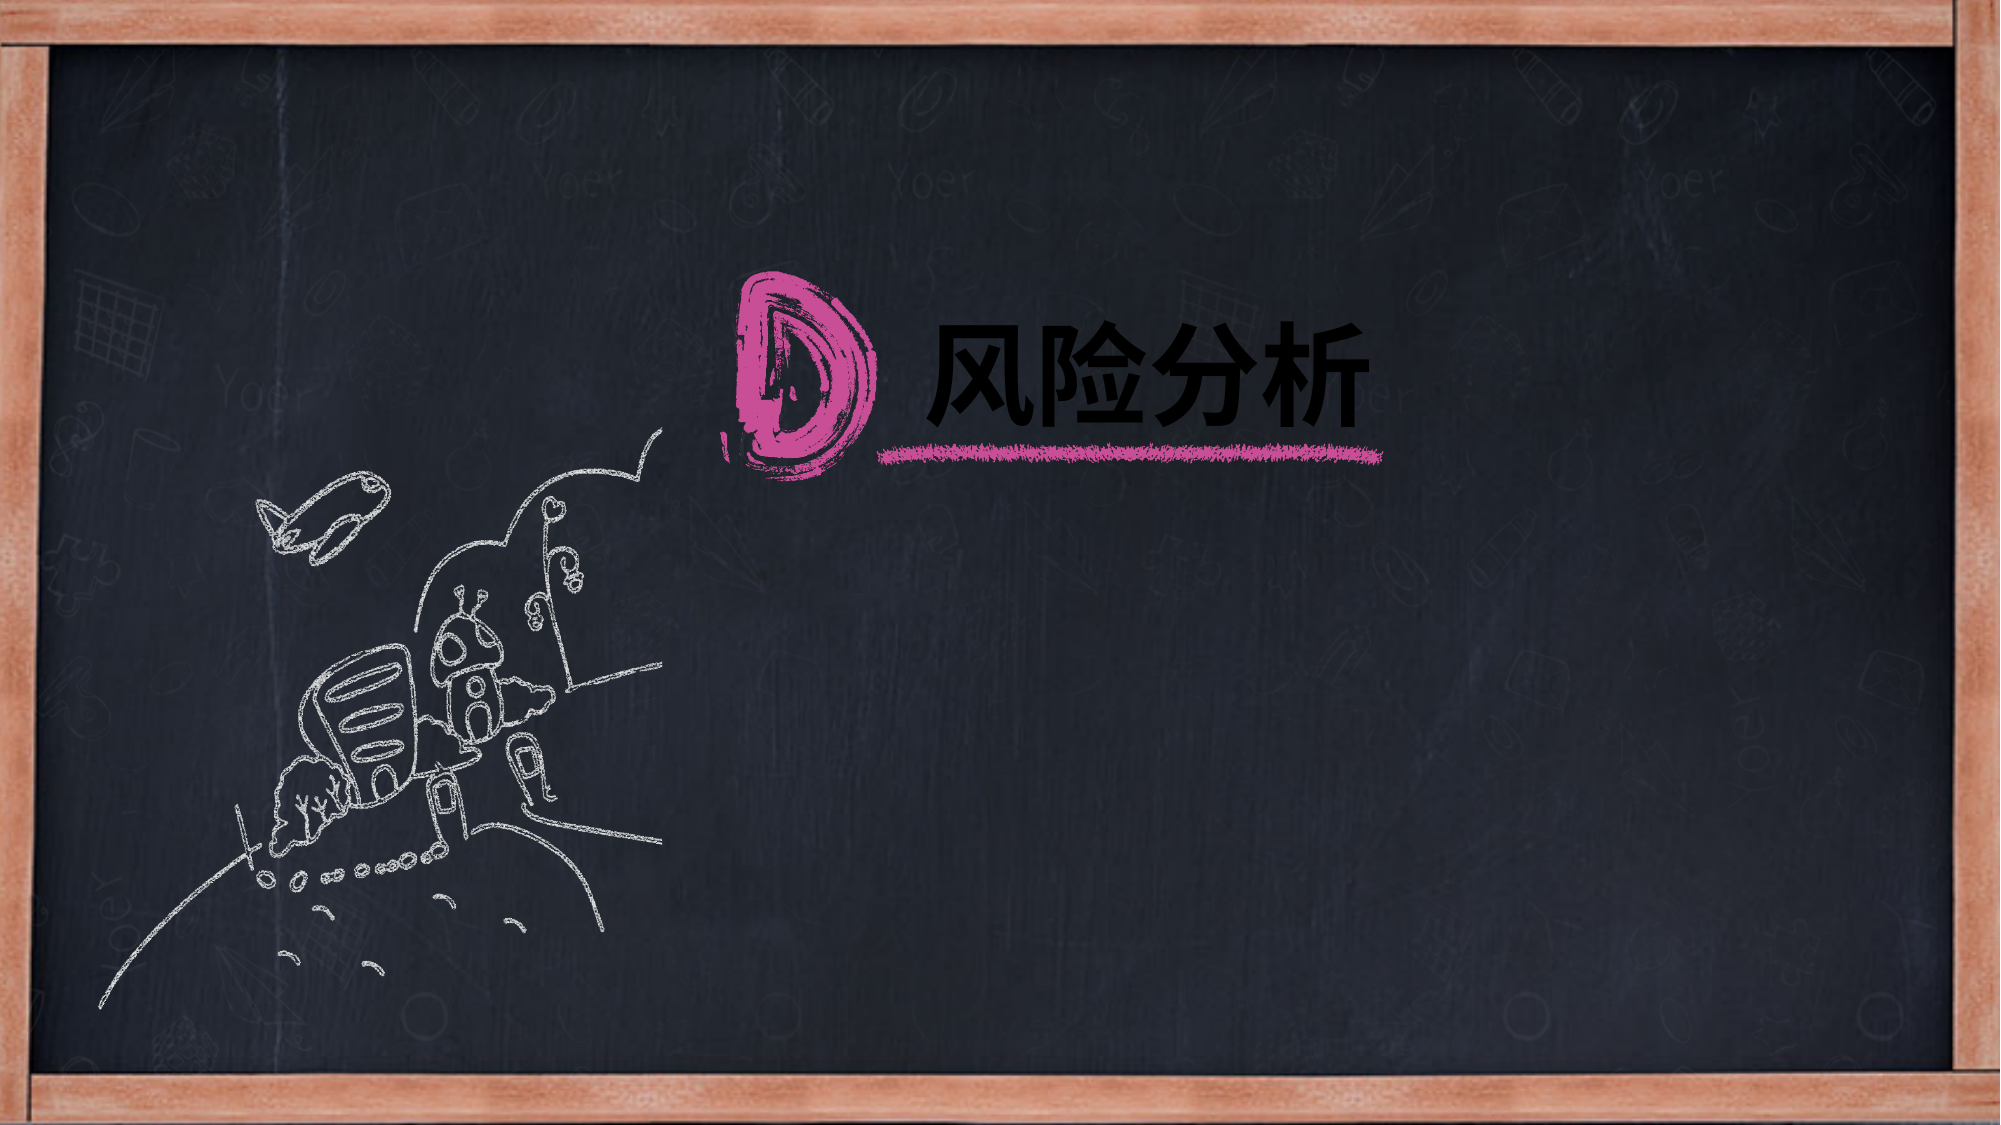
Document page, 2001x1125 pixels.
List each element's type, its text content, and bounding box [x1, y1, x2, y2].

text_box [720, 271, 879, 482]
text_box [920, 442, 1384, 466]
text_box 风险分析 [920, 298, 1858, 448]
picture [0, 0, 2000, 1125]
